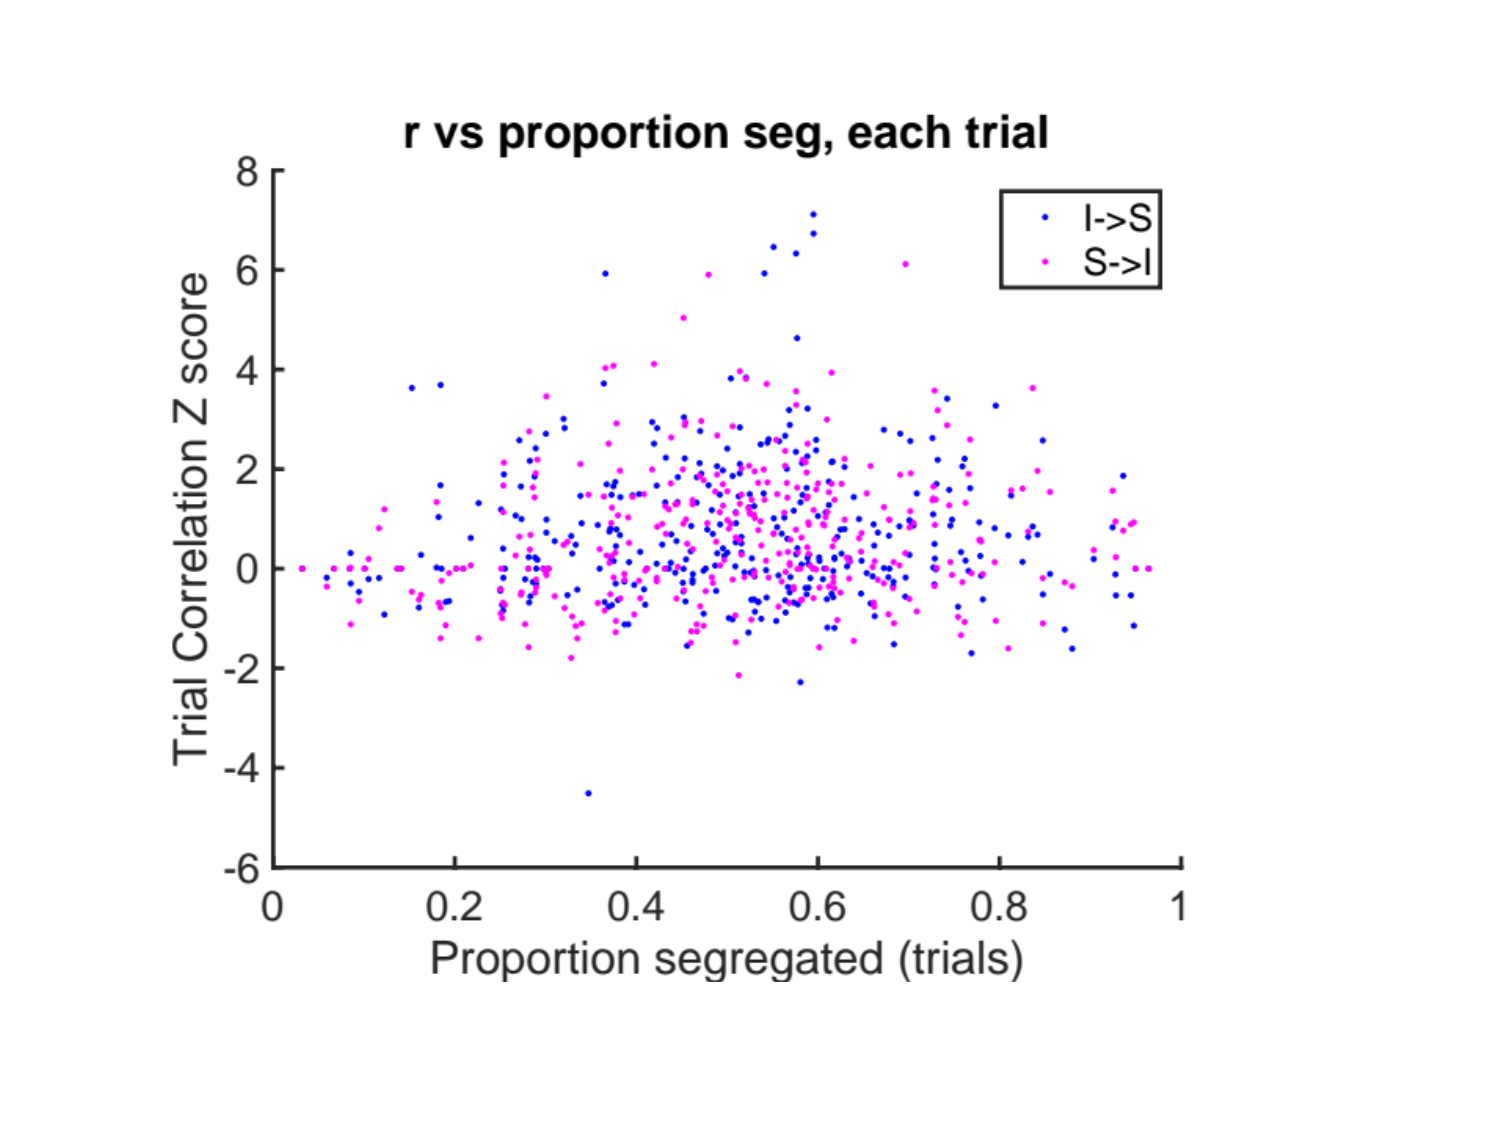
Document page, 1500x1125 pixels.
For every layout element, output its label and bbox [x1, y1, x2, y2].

picture [171, 112, 1191, 982]
